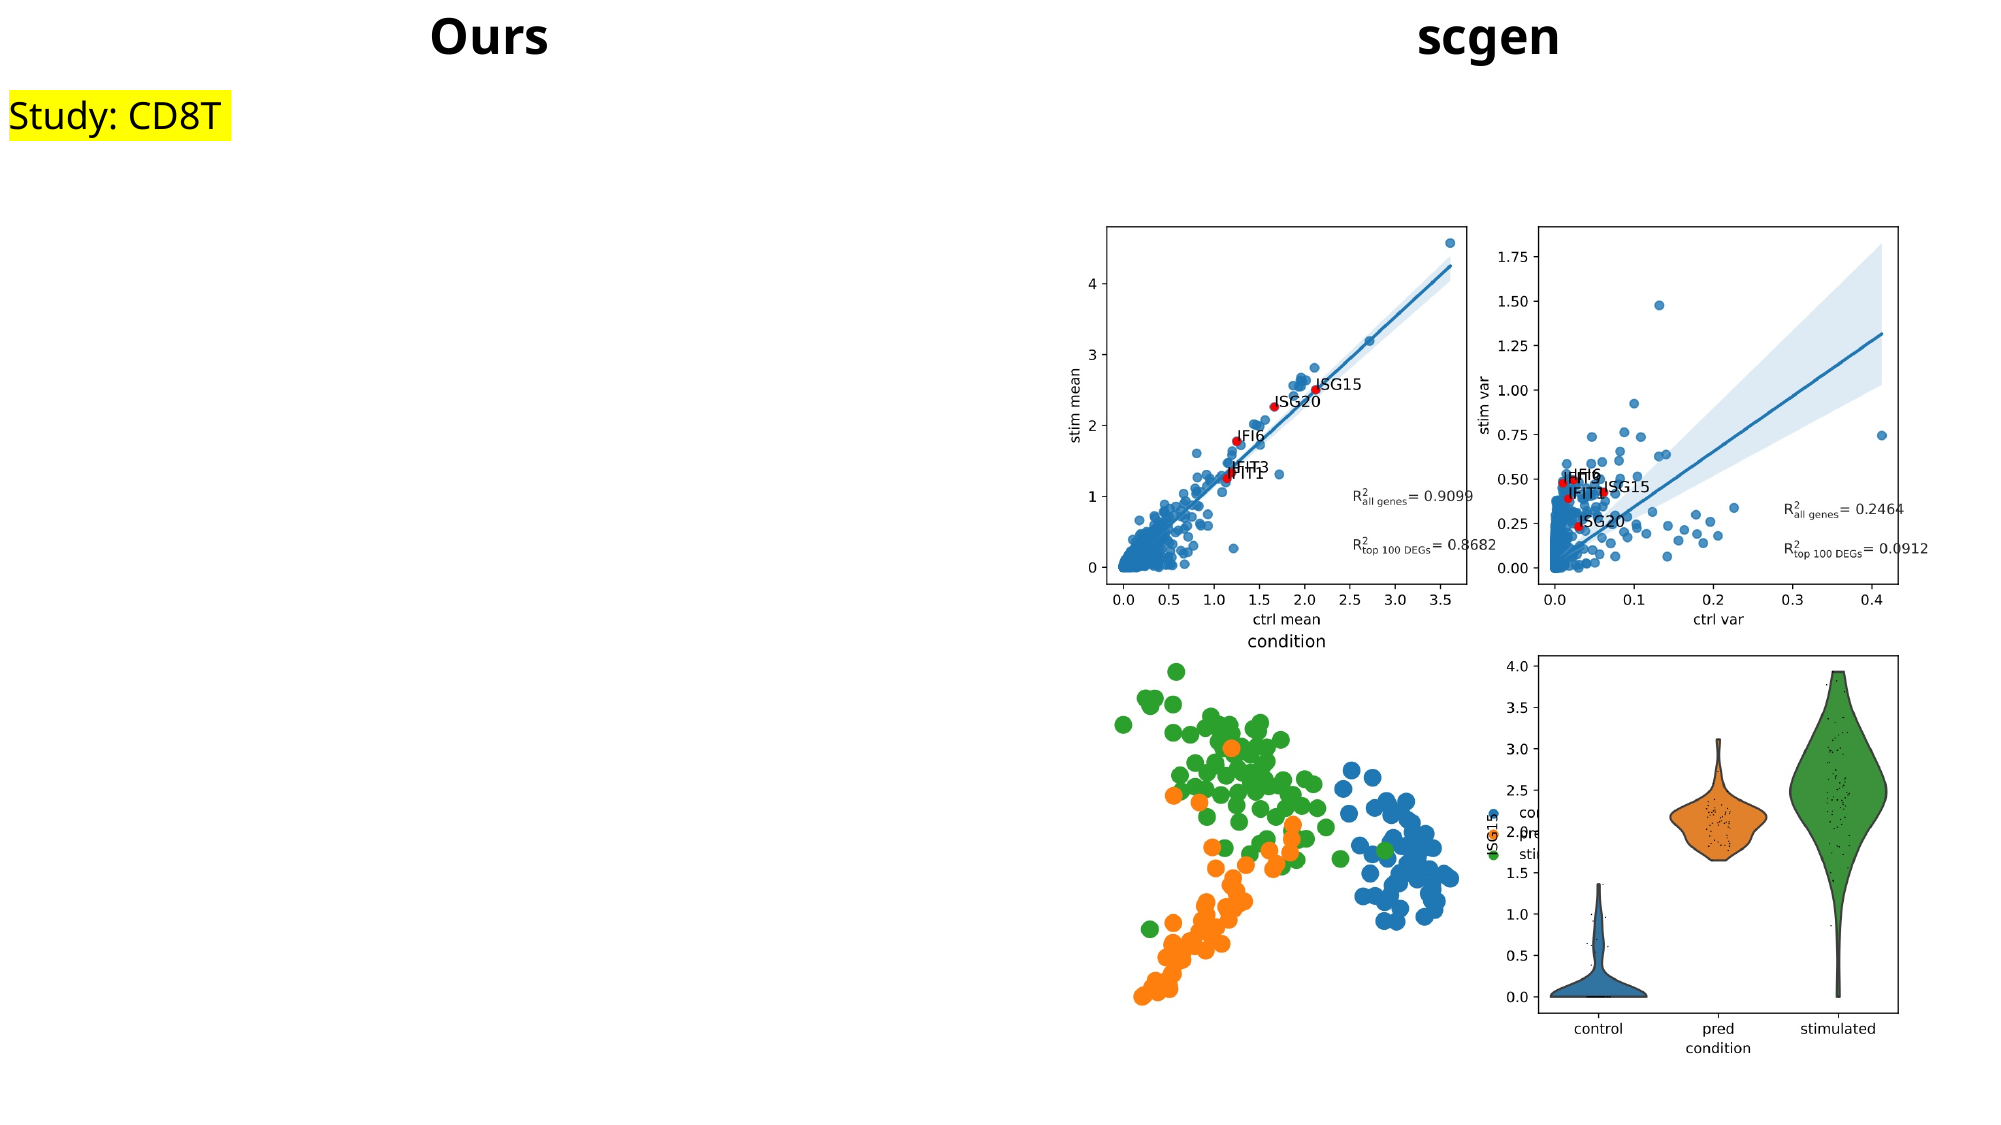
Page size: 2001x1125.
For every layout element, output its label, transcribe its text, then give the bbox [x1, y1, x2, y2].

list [978, 104, 2000, 1125]
text_box Study: CD8T [0, 85, 246, 145]
list scgen [979, 0, 2000, 74]
list Ours [0, 0, 979, 74]
